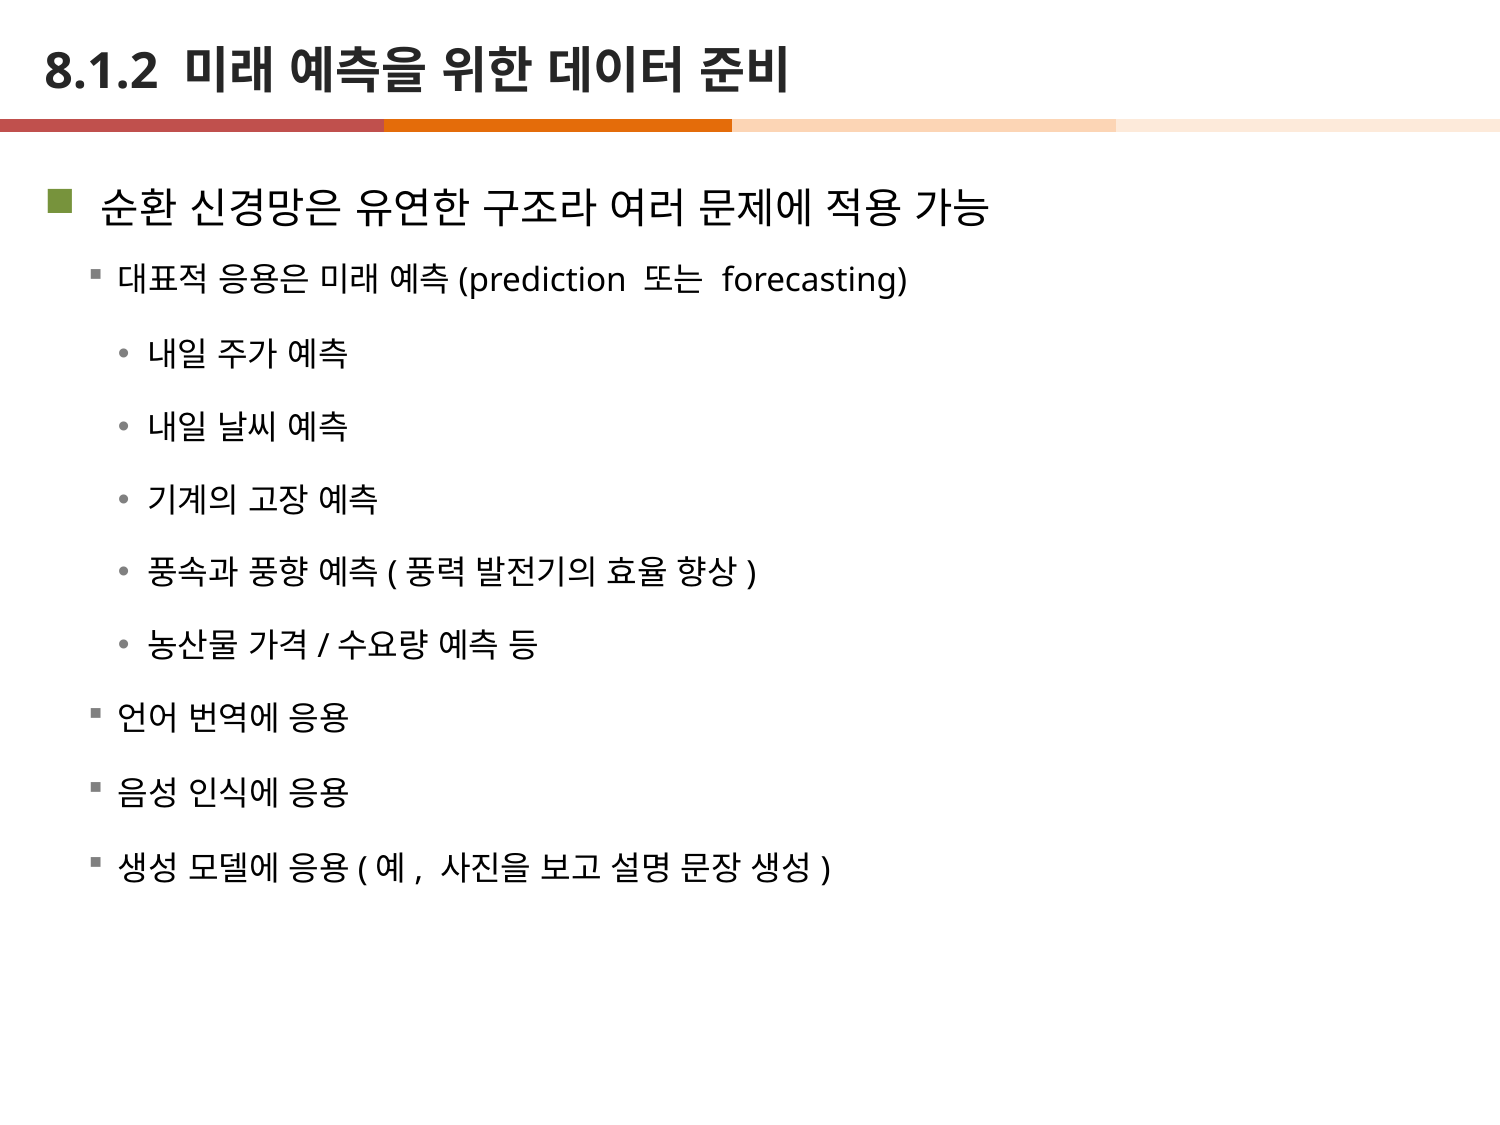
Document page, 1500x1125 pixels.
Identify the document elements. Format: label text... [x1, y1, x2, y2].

title 8.1.2 미래 예측을 위한 데이터 준비 [29, 23, 1270, 114]
list 순환 신경망은 유연한 구조라 여러 문제에 적용 가능 대표적 응용은 미래 예측(prediction 또는 forecasting) 내일 주가 예측 내일 날씨 예측 기계의 고장 예측 풍속과 풍향 예측(풍력 발전기의 효율 향상) 농산물 가격/수요량 예측 등 언어 번역에 응용 음성 인식에 응용 생성 모델에 응용(예, 사진을 보고 설명 문장 생성) [29, 148, 1471, 1083]
